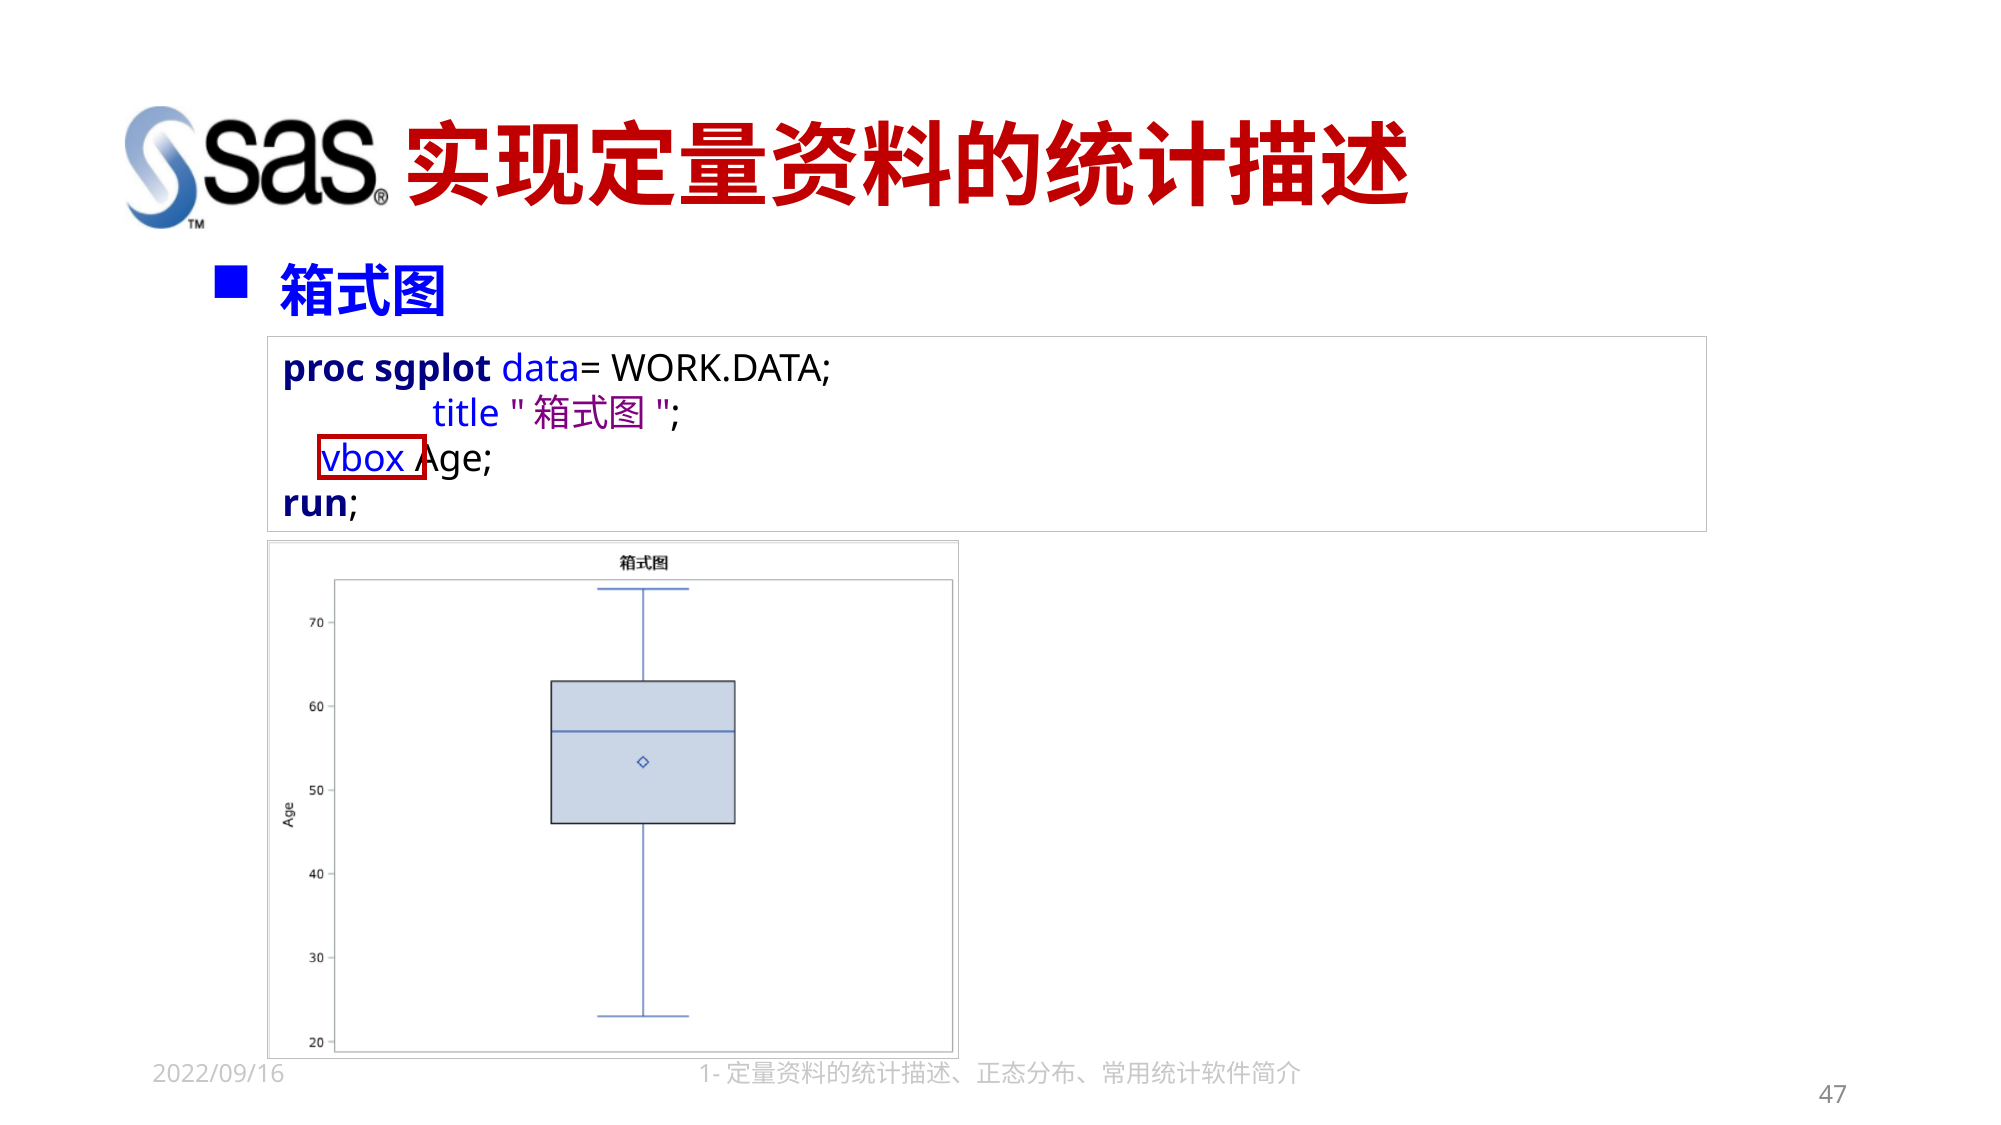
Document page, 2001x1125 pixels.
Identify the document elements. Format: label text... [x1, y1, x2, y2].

slide_number 47 [1412, 1065, 1863, 1125]
text_box [318, 435, 425, 479]
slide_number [137, 1042, 588, 1103]
title 实现定量资料的统计描述 [137, 59, 1863, 278]
picture [114, 89, 403, 245]
text_box proc sgplot data= WORK.DATA; title "箱式图"; vbox Age; run; [267, 336, 1707, 532]
picture [267, 540, 959, 1059]
footer 1-定量资料的统计描述、正态分布、常用统计软件简介 [644, 1042, 1356, 1103]
text_box 箱式图 [195, 214, 1584, 336]
